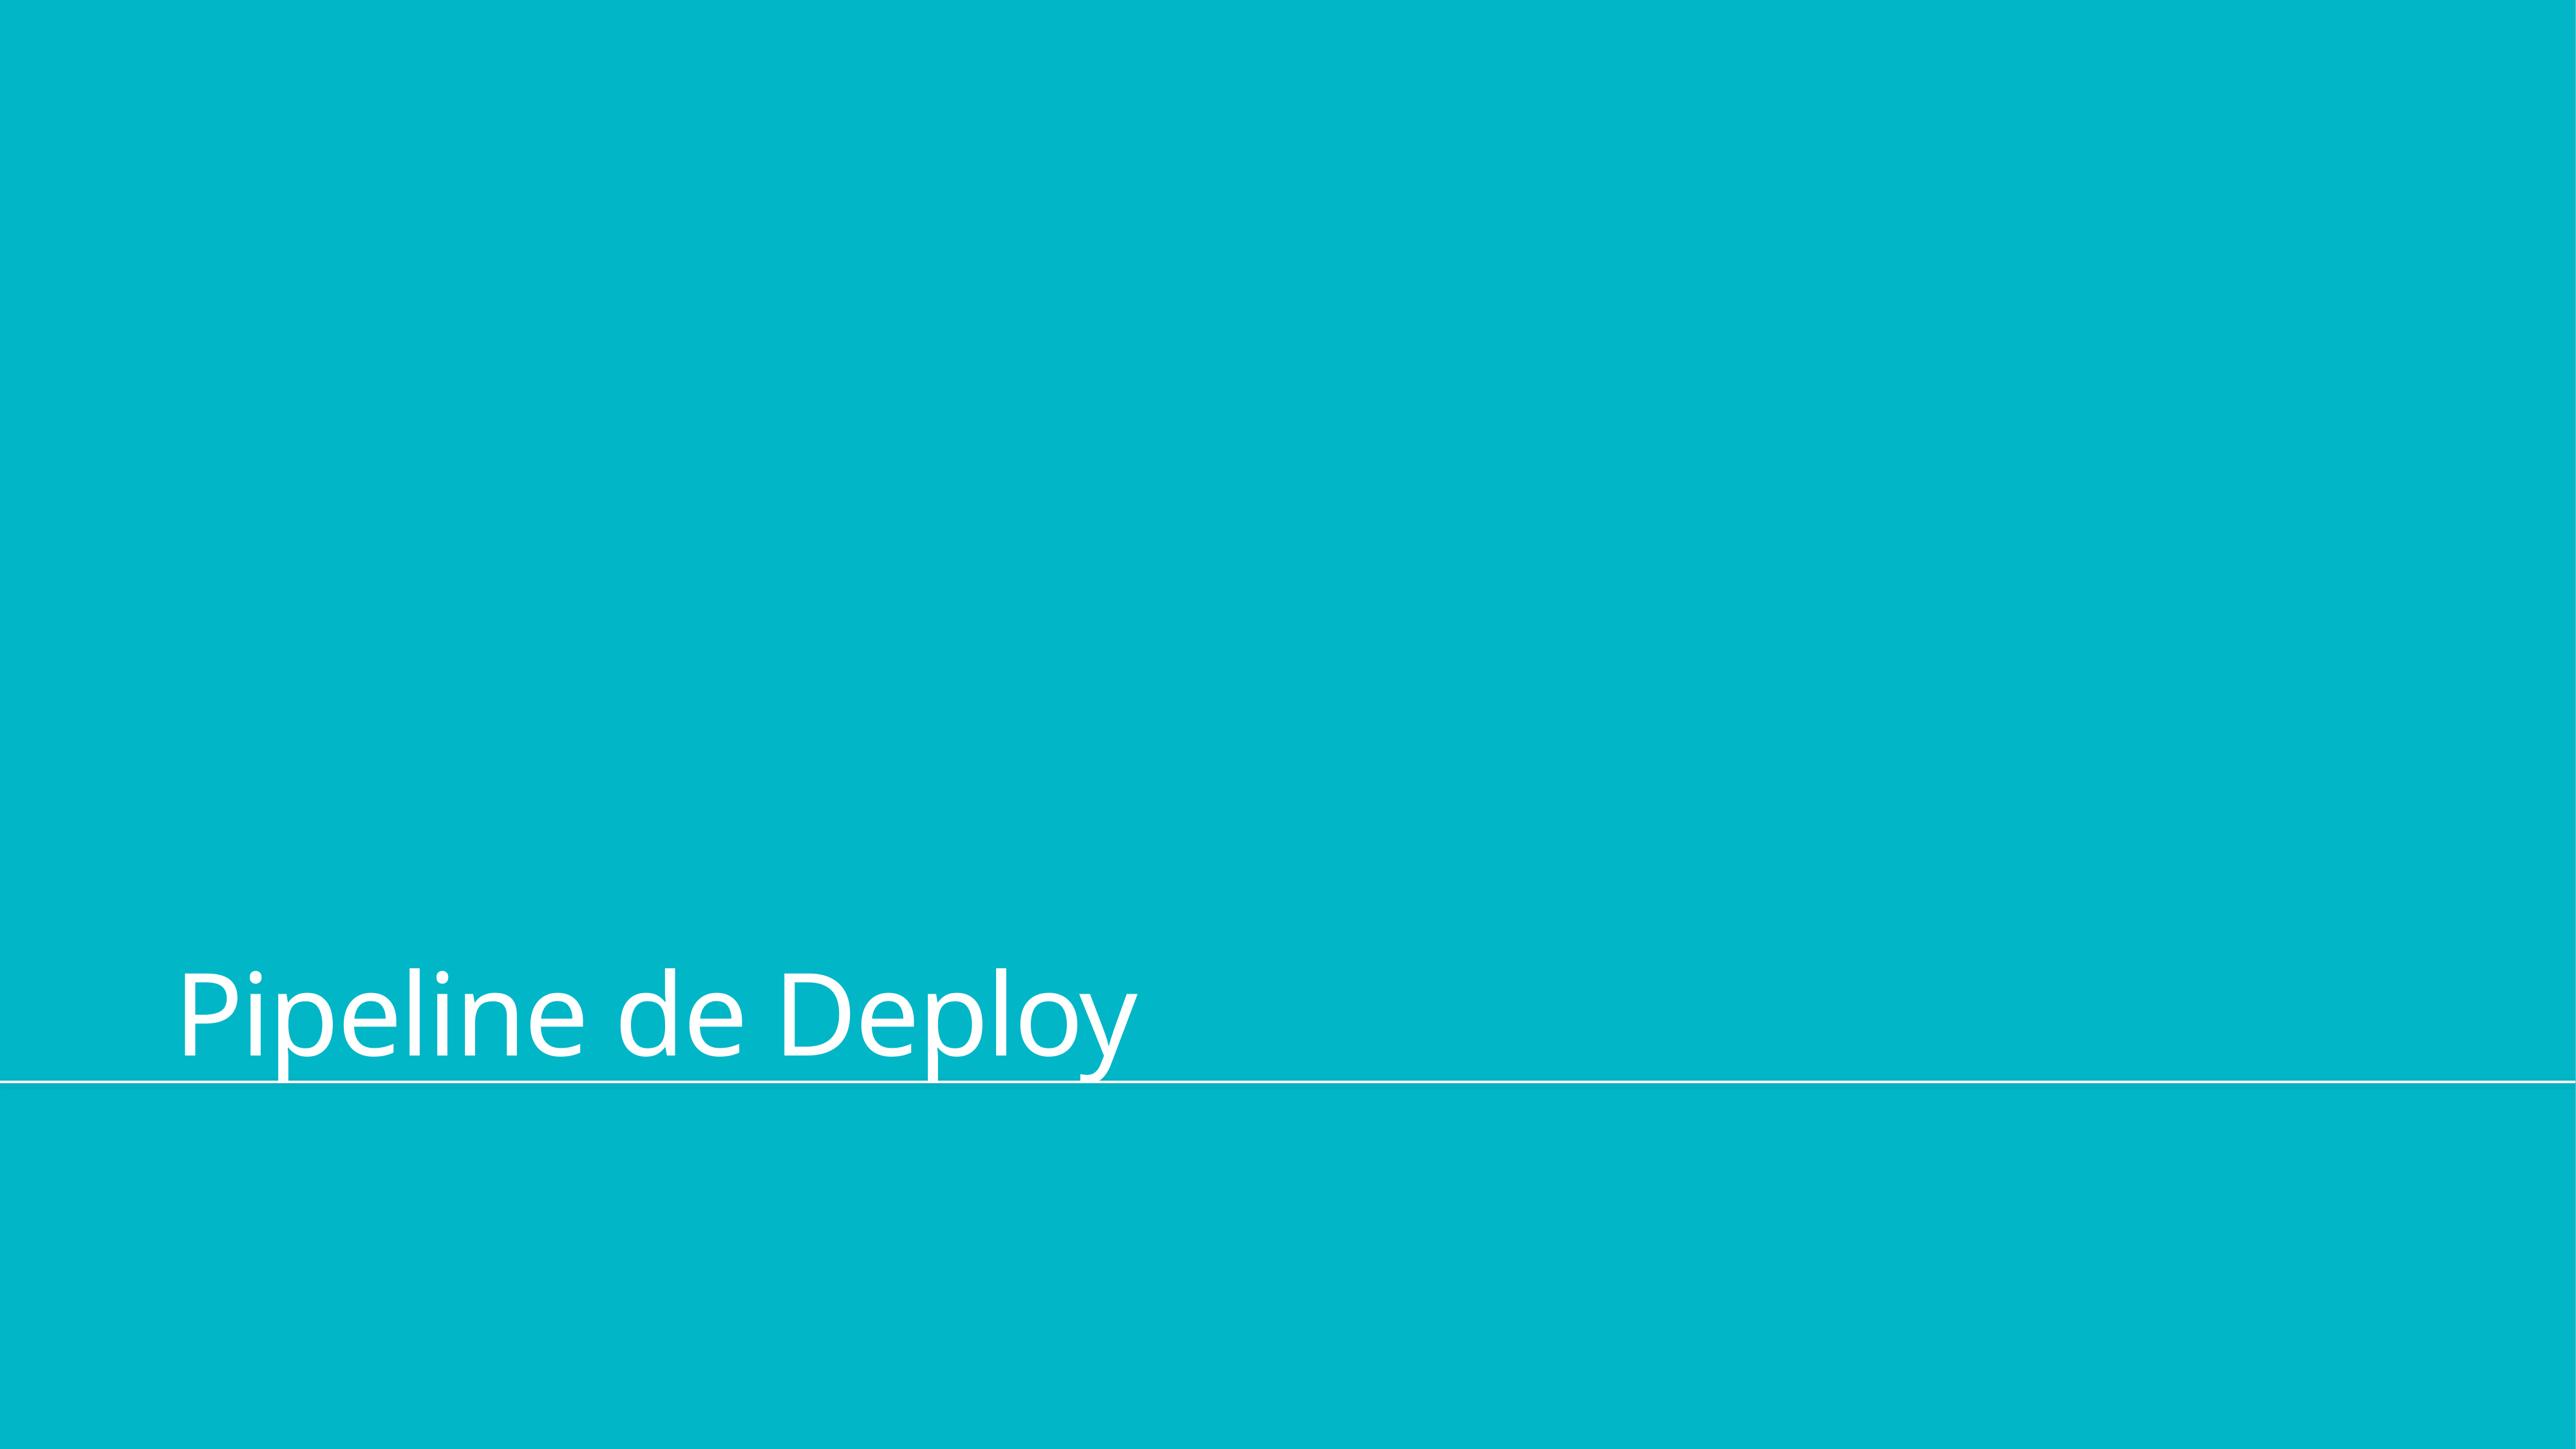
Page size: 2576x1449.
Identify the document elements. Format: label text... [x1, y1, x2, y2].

text_box [0, 0, 2576, 1081]
text_box Pipeline de Deploy [164, 936, 1245, 1081]
text_box [0, 1083, 2576, 1449]
